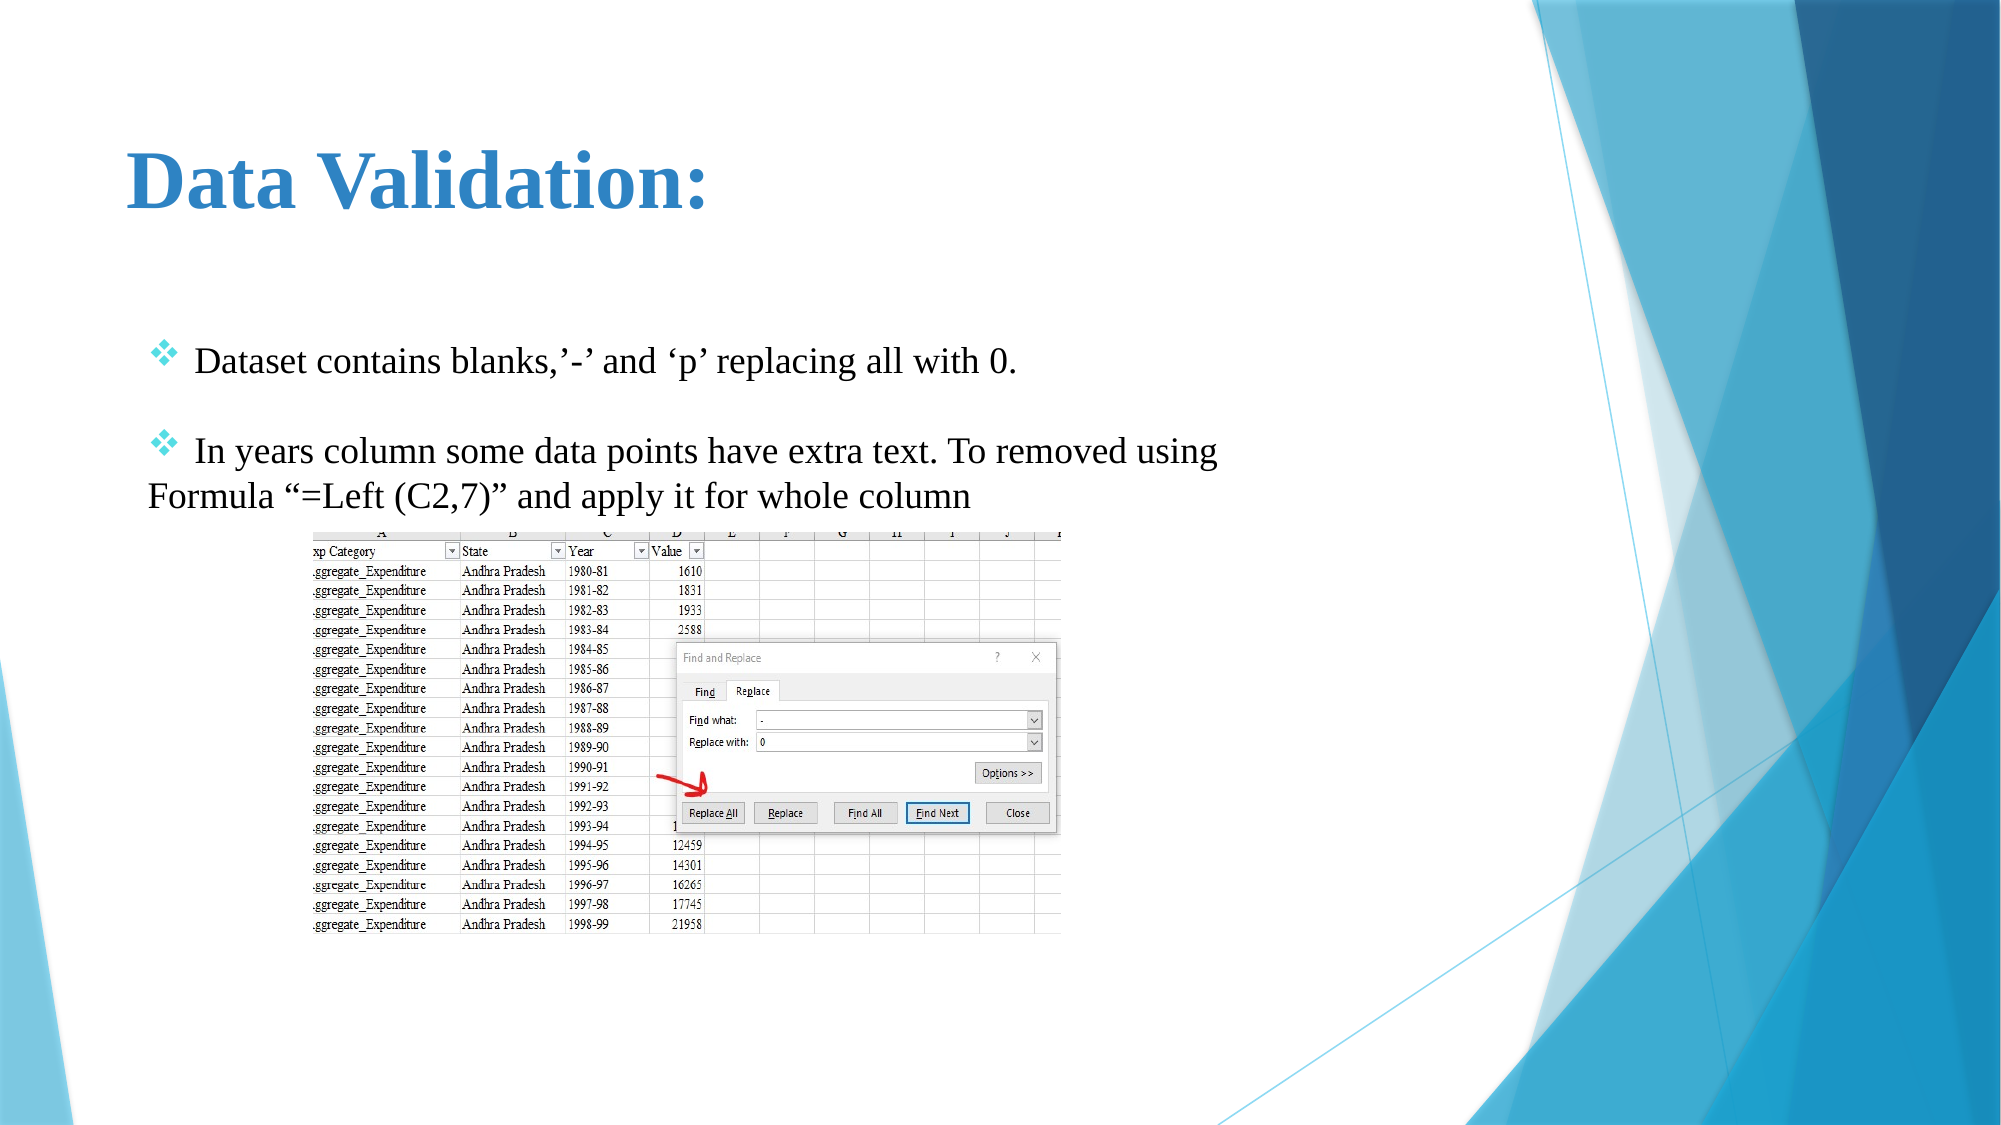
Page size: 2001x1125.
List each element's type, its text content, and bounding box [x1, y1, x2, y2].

picture [312, 531, 1062, 935]
title Data Validation: [111, 99, 1522, 252]
text_box Dataset contains blanks,’-’ and ‘p’ replacing all with 0. In years column some data points have extra text. To removed using Formula “=Left (C2,7)” and apply it for whole column [132, 328, 1492, 523]
